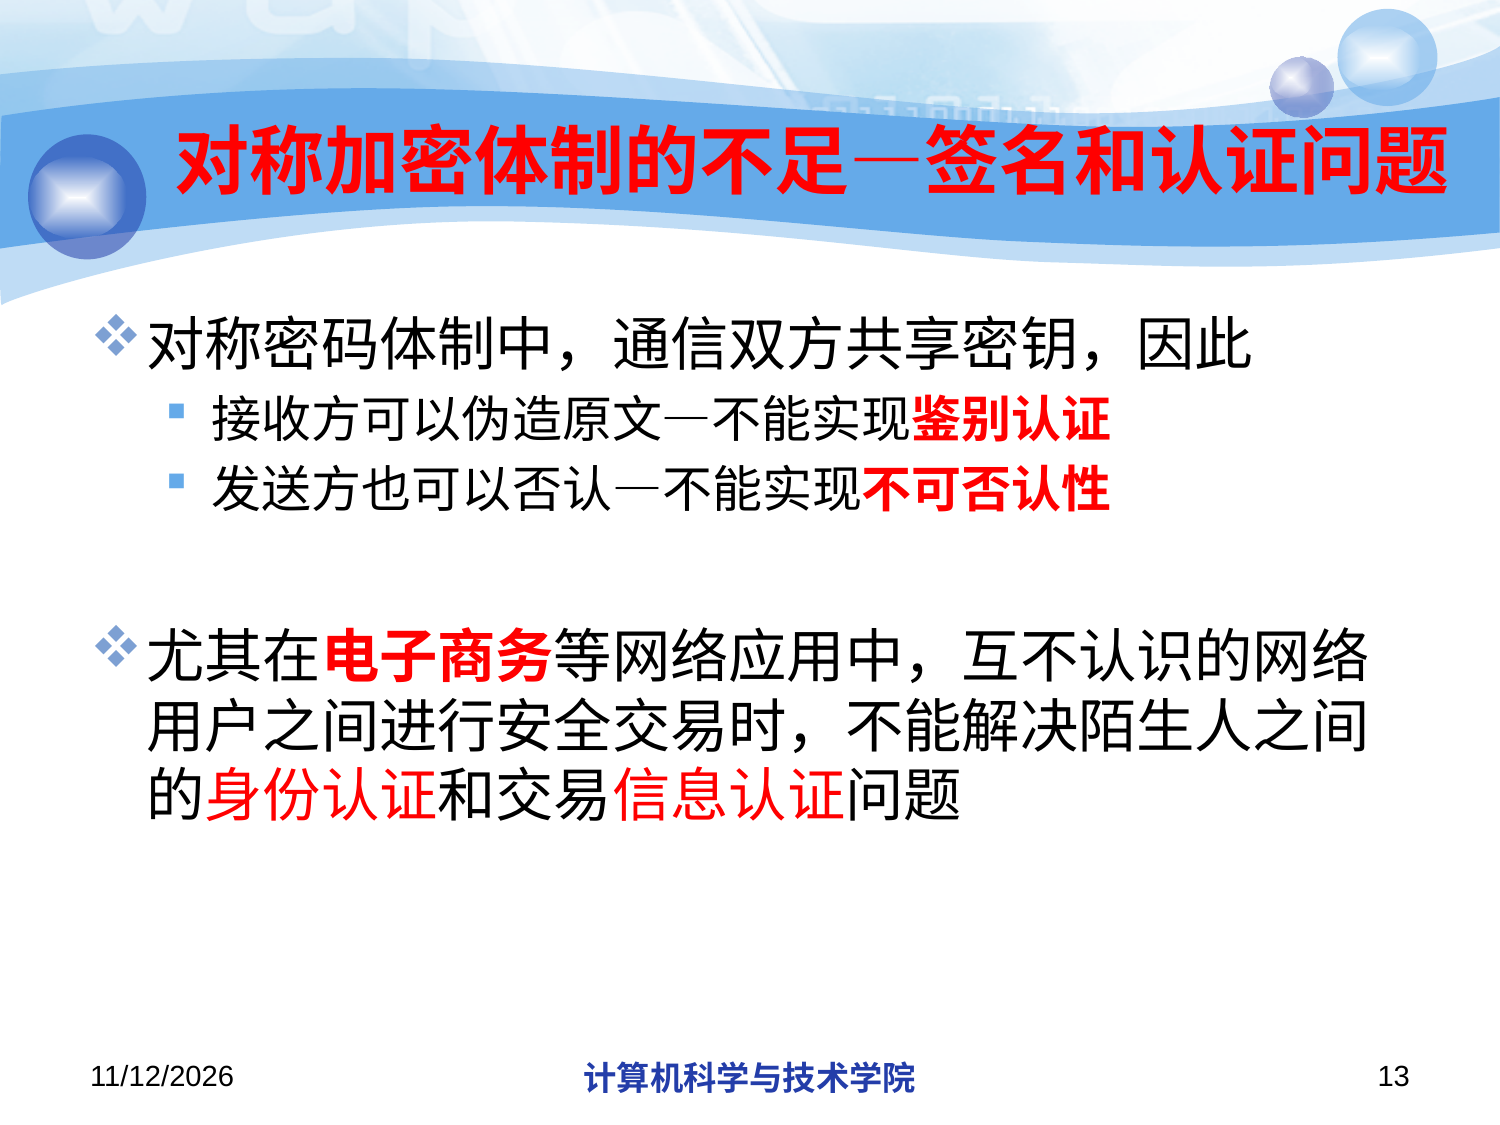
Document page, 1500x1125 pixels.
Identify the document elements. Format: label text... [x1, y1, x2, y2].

list 对称密码体制中，通信双方共享密钥，因此 接收方可以伪造原文—不能实现鉴别认证 发送方也可以否认—不能实现不可否认性 尤其在电子商务等网络应用中，互不认识的网络用户之间进行安全交易时，不能解决陌生人之间的身份认证和交易信息认证问题 [74, 299, 1426, 1038]
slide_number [74, 1049, 426, 1103]
slide_number 13 [1074, 1049, 1426, 1103]
picture [0, 0, 1500, 112]
footer 计算机科学与技术学院 [512, 1049, 988, 1103]
title 对称加密体制的不足—签名和认证问题 [149, 112, 1476, 206]
